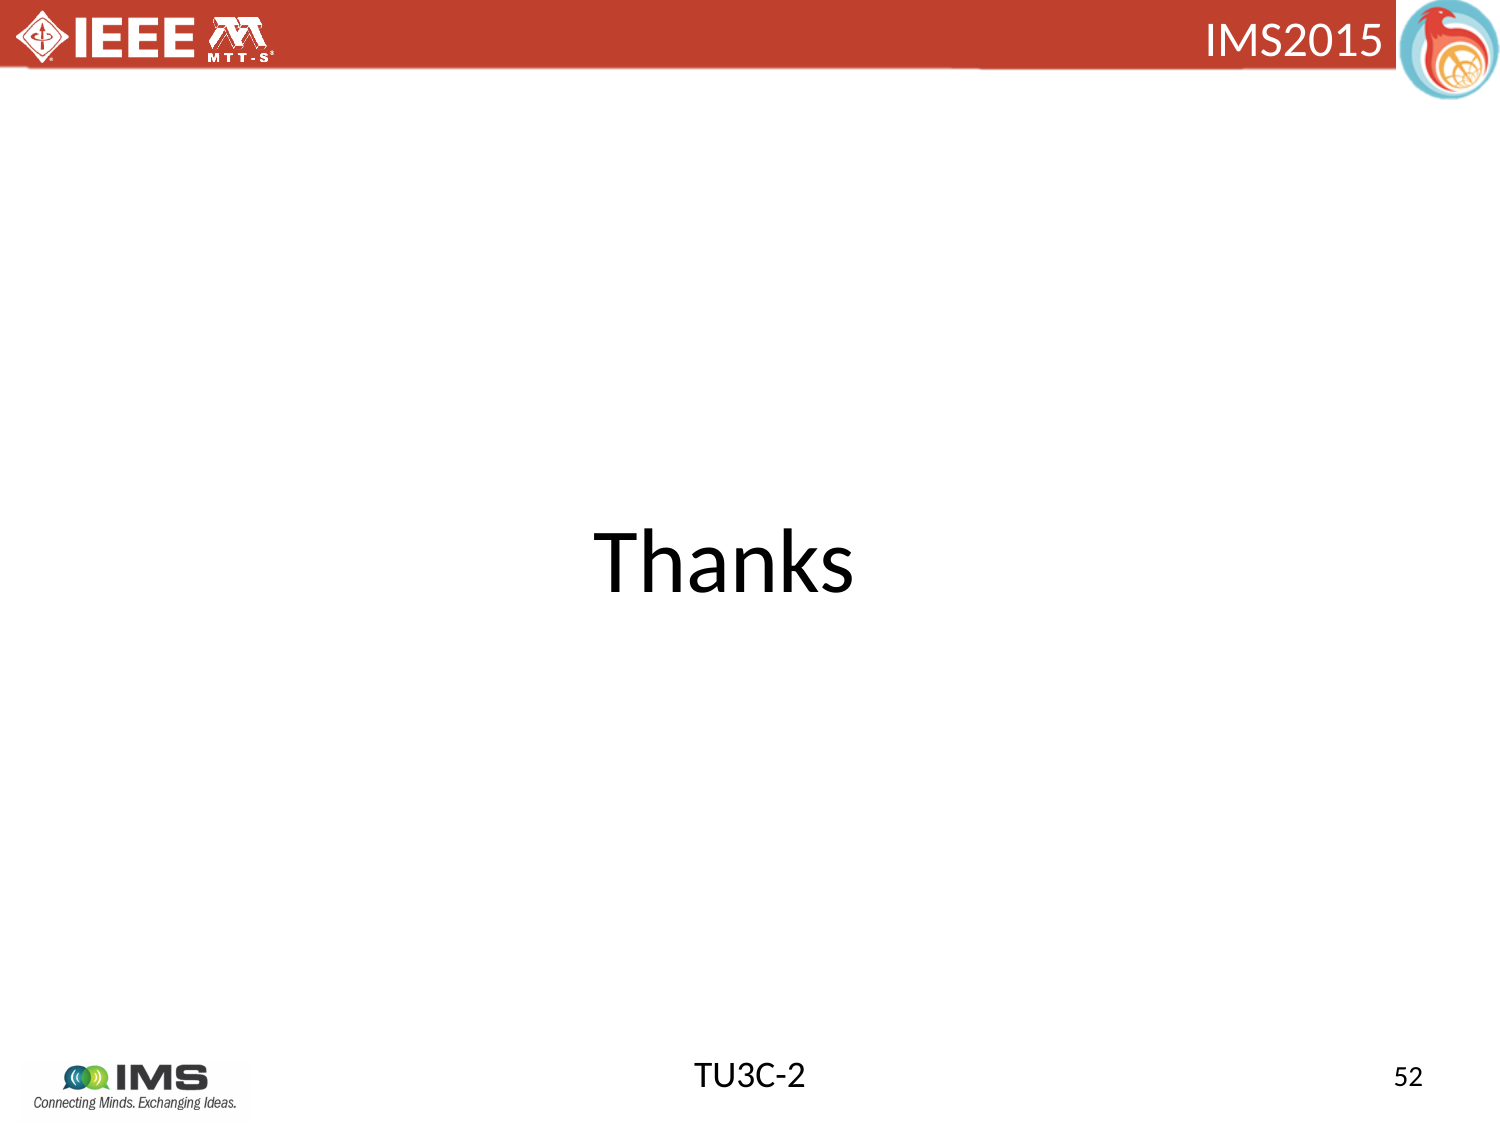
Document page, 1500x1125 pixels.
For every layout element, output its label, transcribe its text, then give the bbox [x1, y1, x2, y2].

title Thanks [50, 462, 1400, 650]
picture [0, 0, 1500, 1125]
footer TU3C-2 [512, 1042, 988, 1103]
